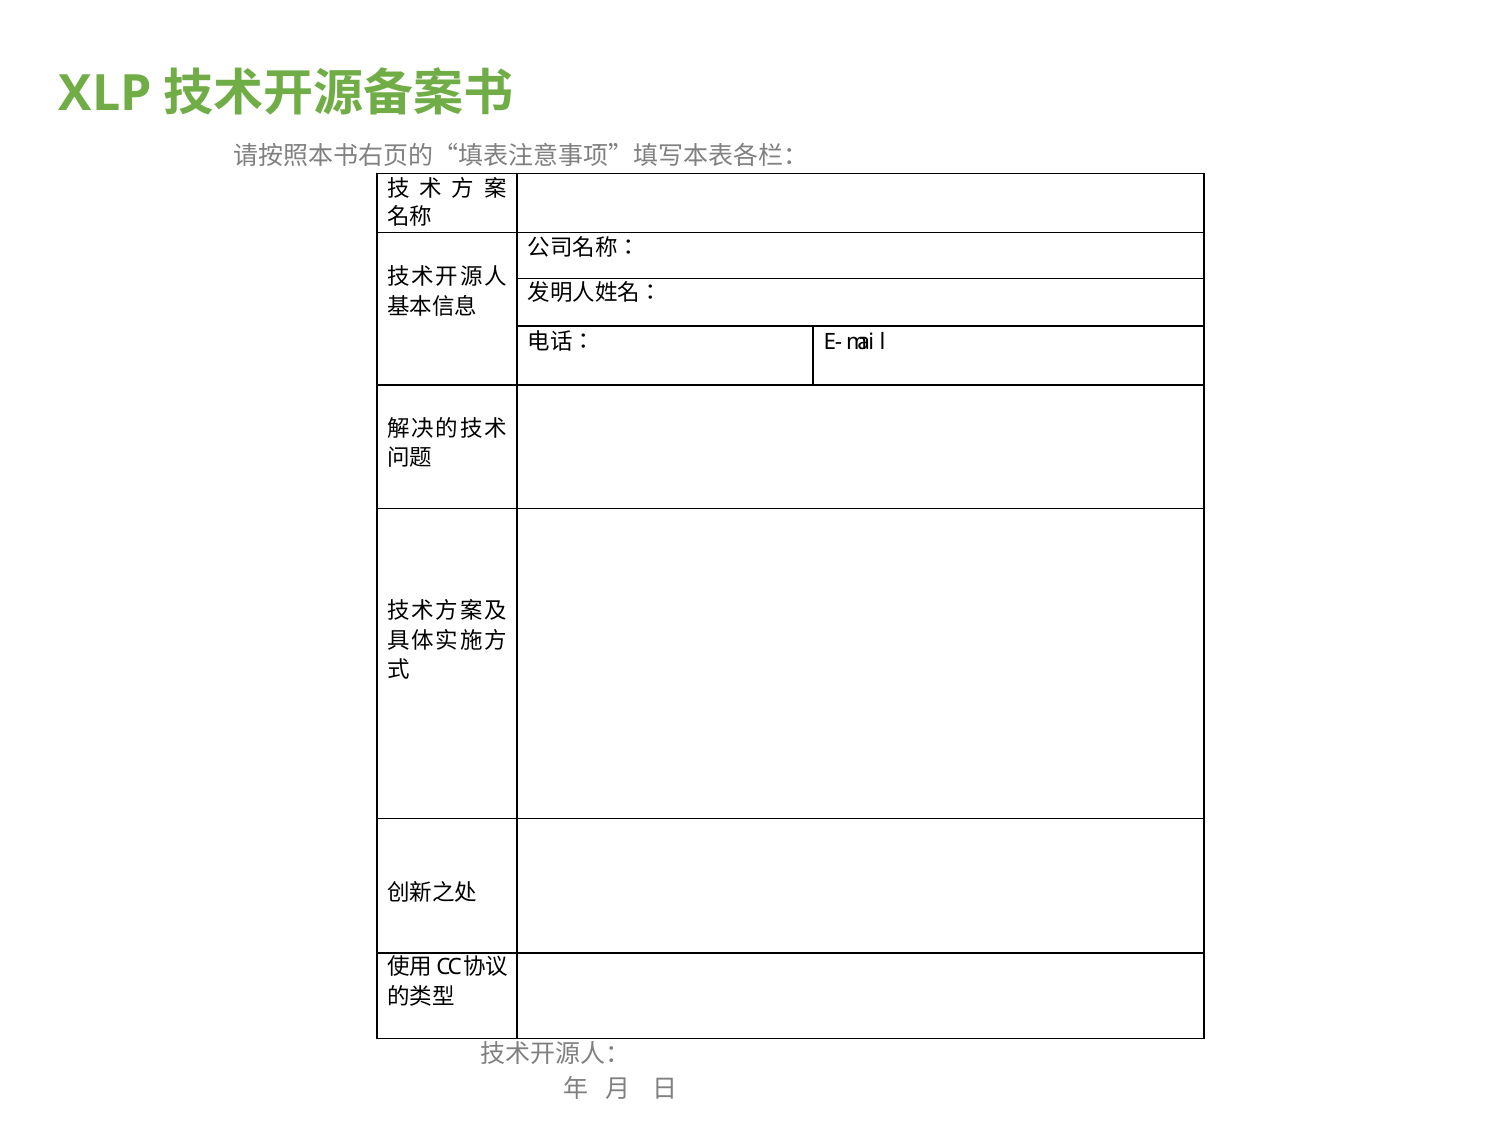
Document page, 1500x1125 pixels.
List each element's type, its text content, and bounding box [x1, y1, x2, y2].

title XLP技术开源备案书 [0, 39, 1429, 129]
picture [376, 172, 1206, 1069]
list 请按照本书右页的“填表注意事项”填写本表各栏： 技术开源人： 年 月 日 [218, 125, 1500, 846]
